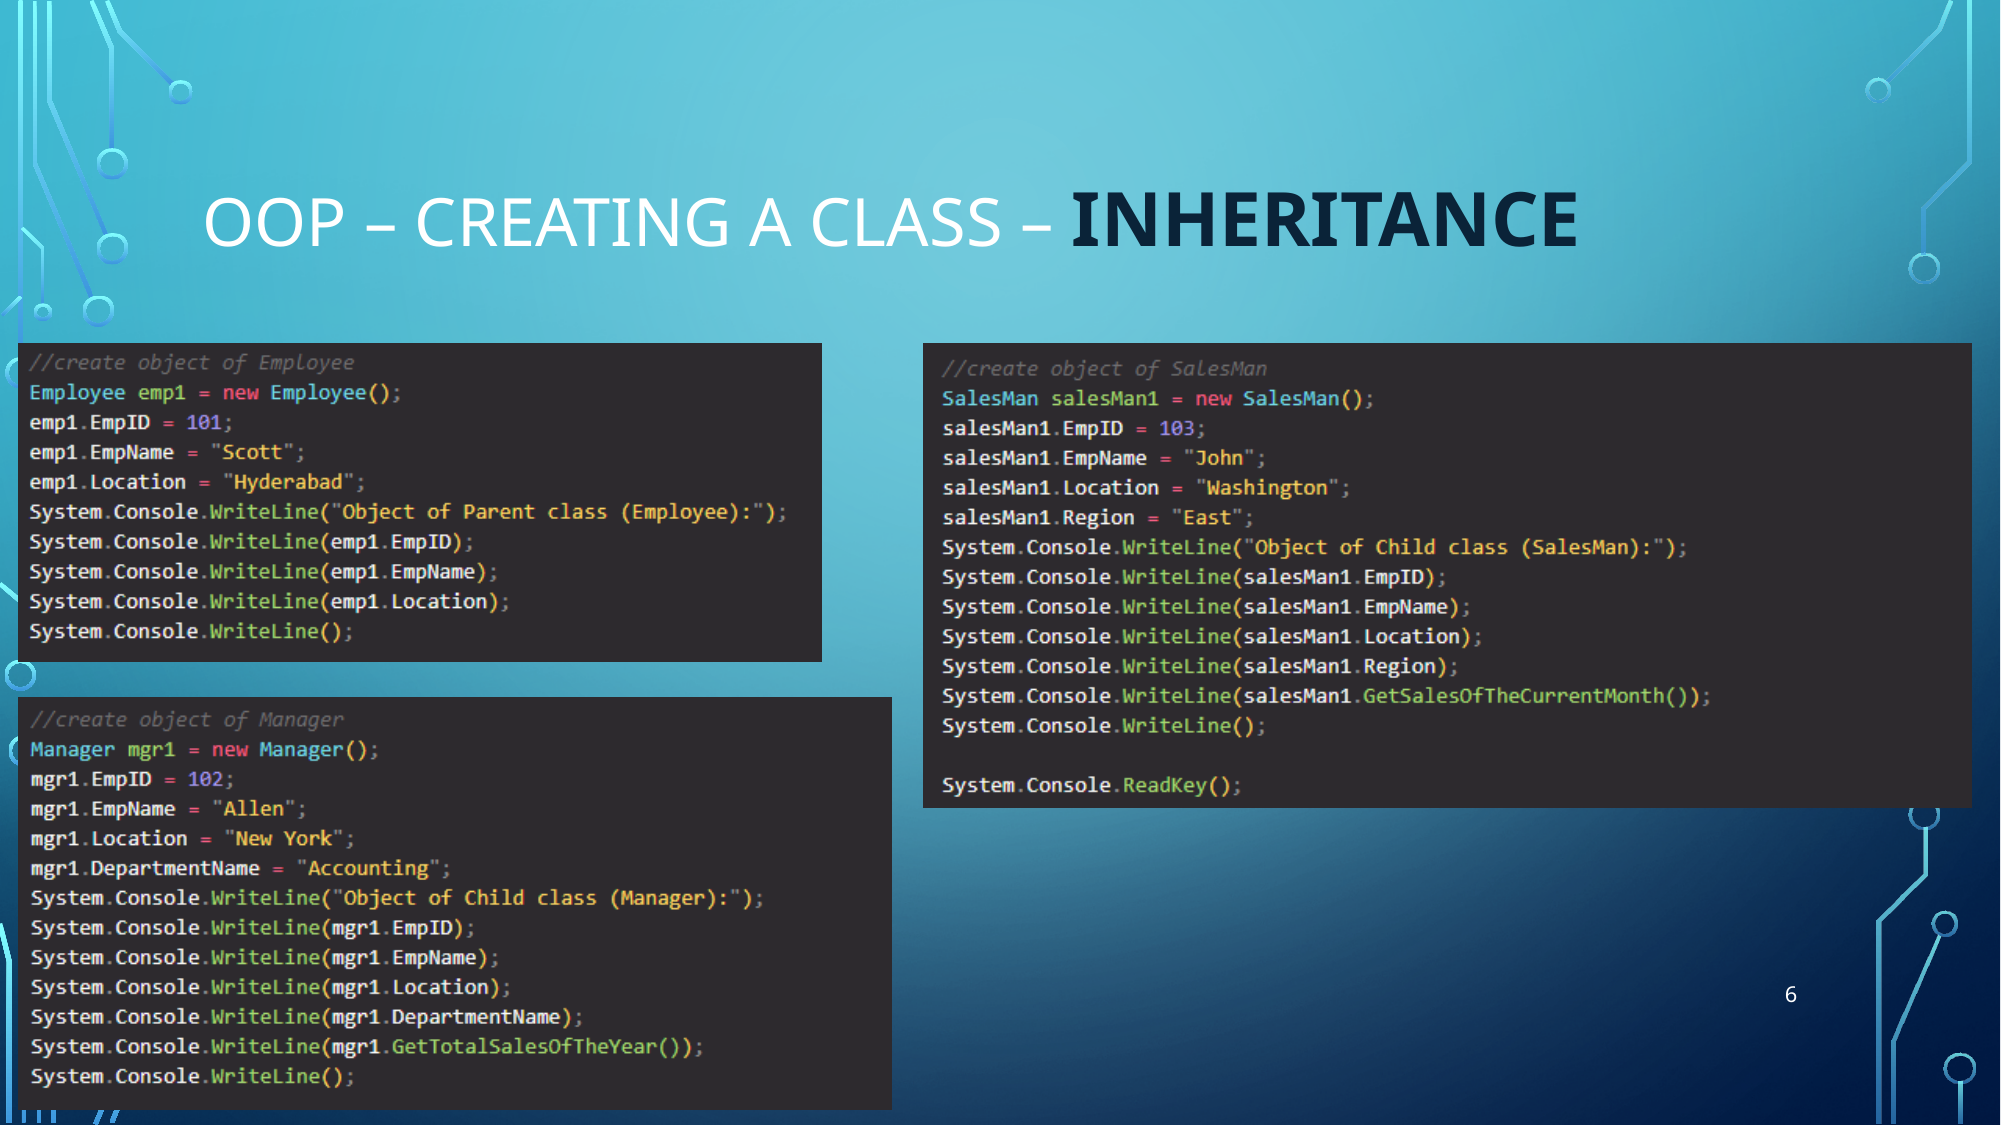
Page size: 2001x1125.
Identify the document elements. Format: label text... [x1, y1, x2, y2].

slide_number 6 [1685, 965, 1813, 1025]
picture [17, 343, 822, 662]
picture [923, 343, 1973, 809]
title OOP – creating a class – inheritance [187, 101, 1813, 344]
picture [17, 697, 892, 1111]
